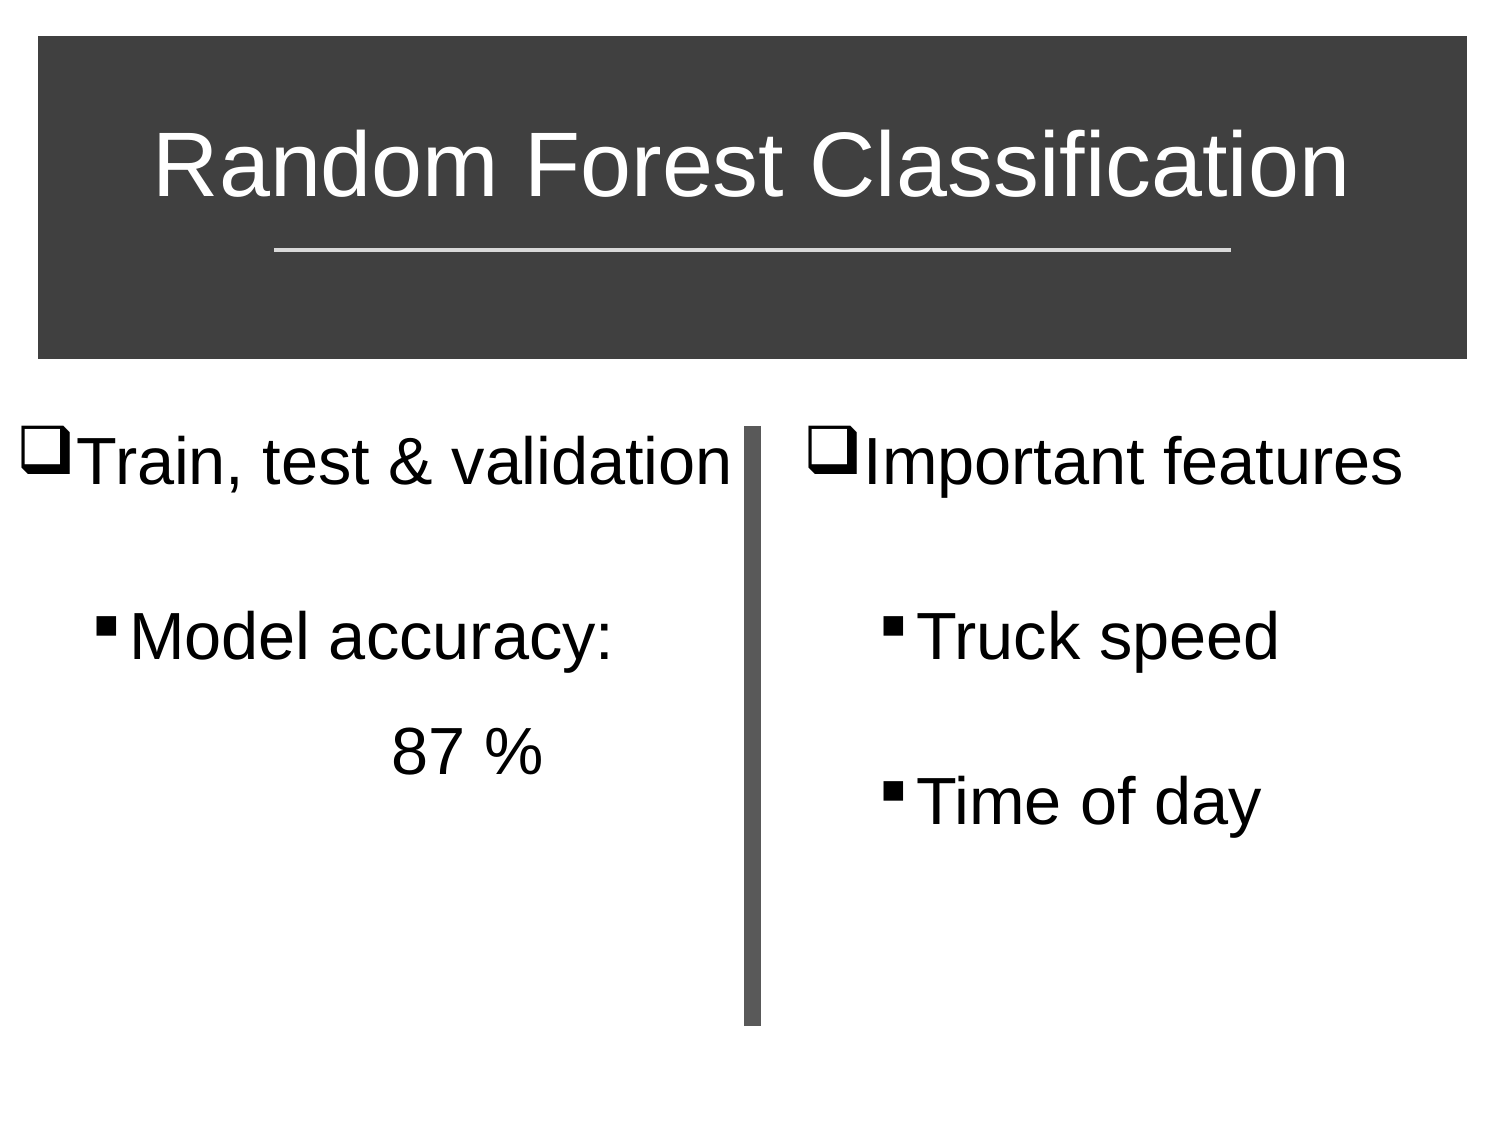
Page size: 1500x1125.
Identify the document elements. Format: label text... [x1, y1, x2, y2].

title Random Forest Classification [67, 71, 1438, 224]
text_box [48, 45, 1457, 350]
text_box Important features Truck speed Time of day [789, 419, 1470, 1096]
text_box Train, test & validation Model accuracy: 87 % [1, 419, 789, 1096]
